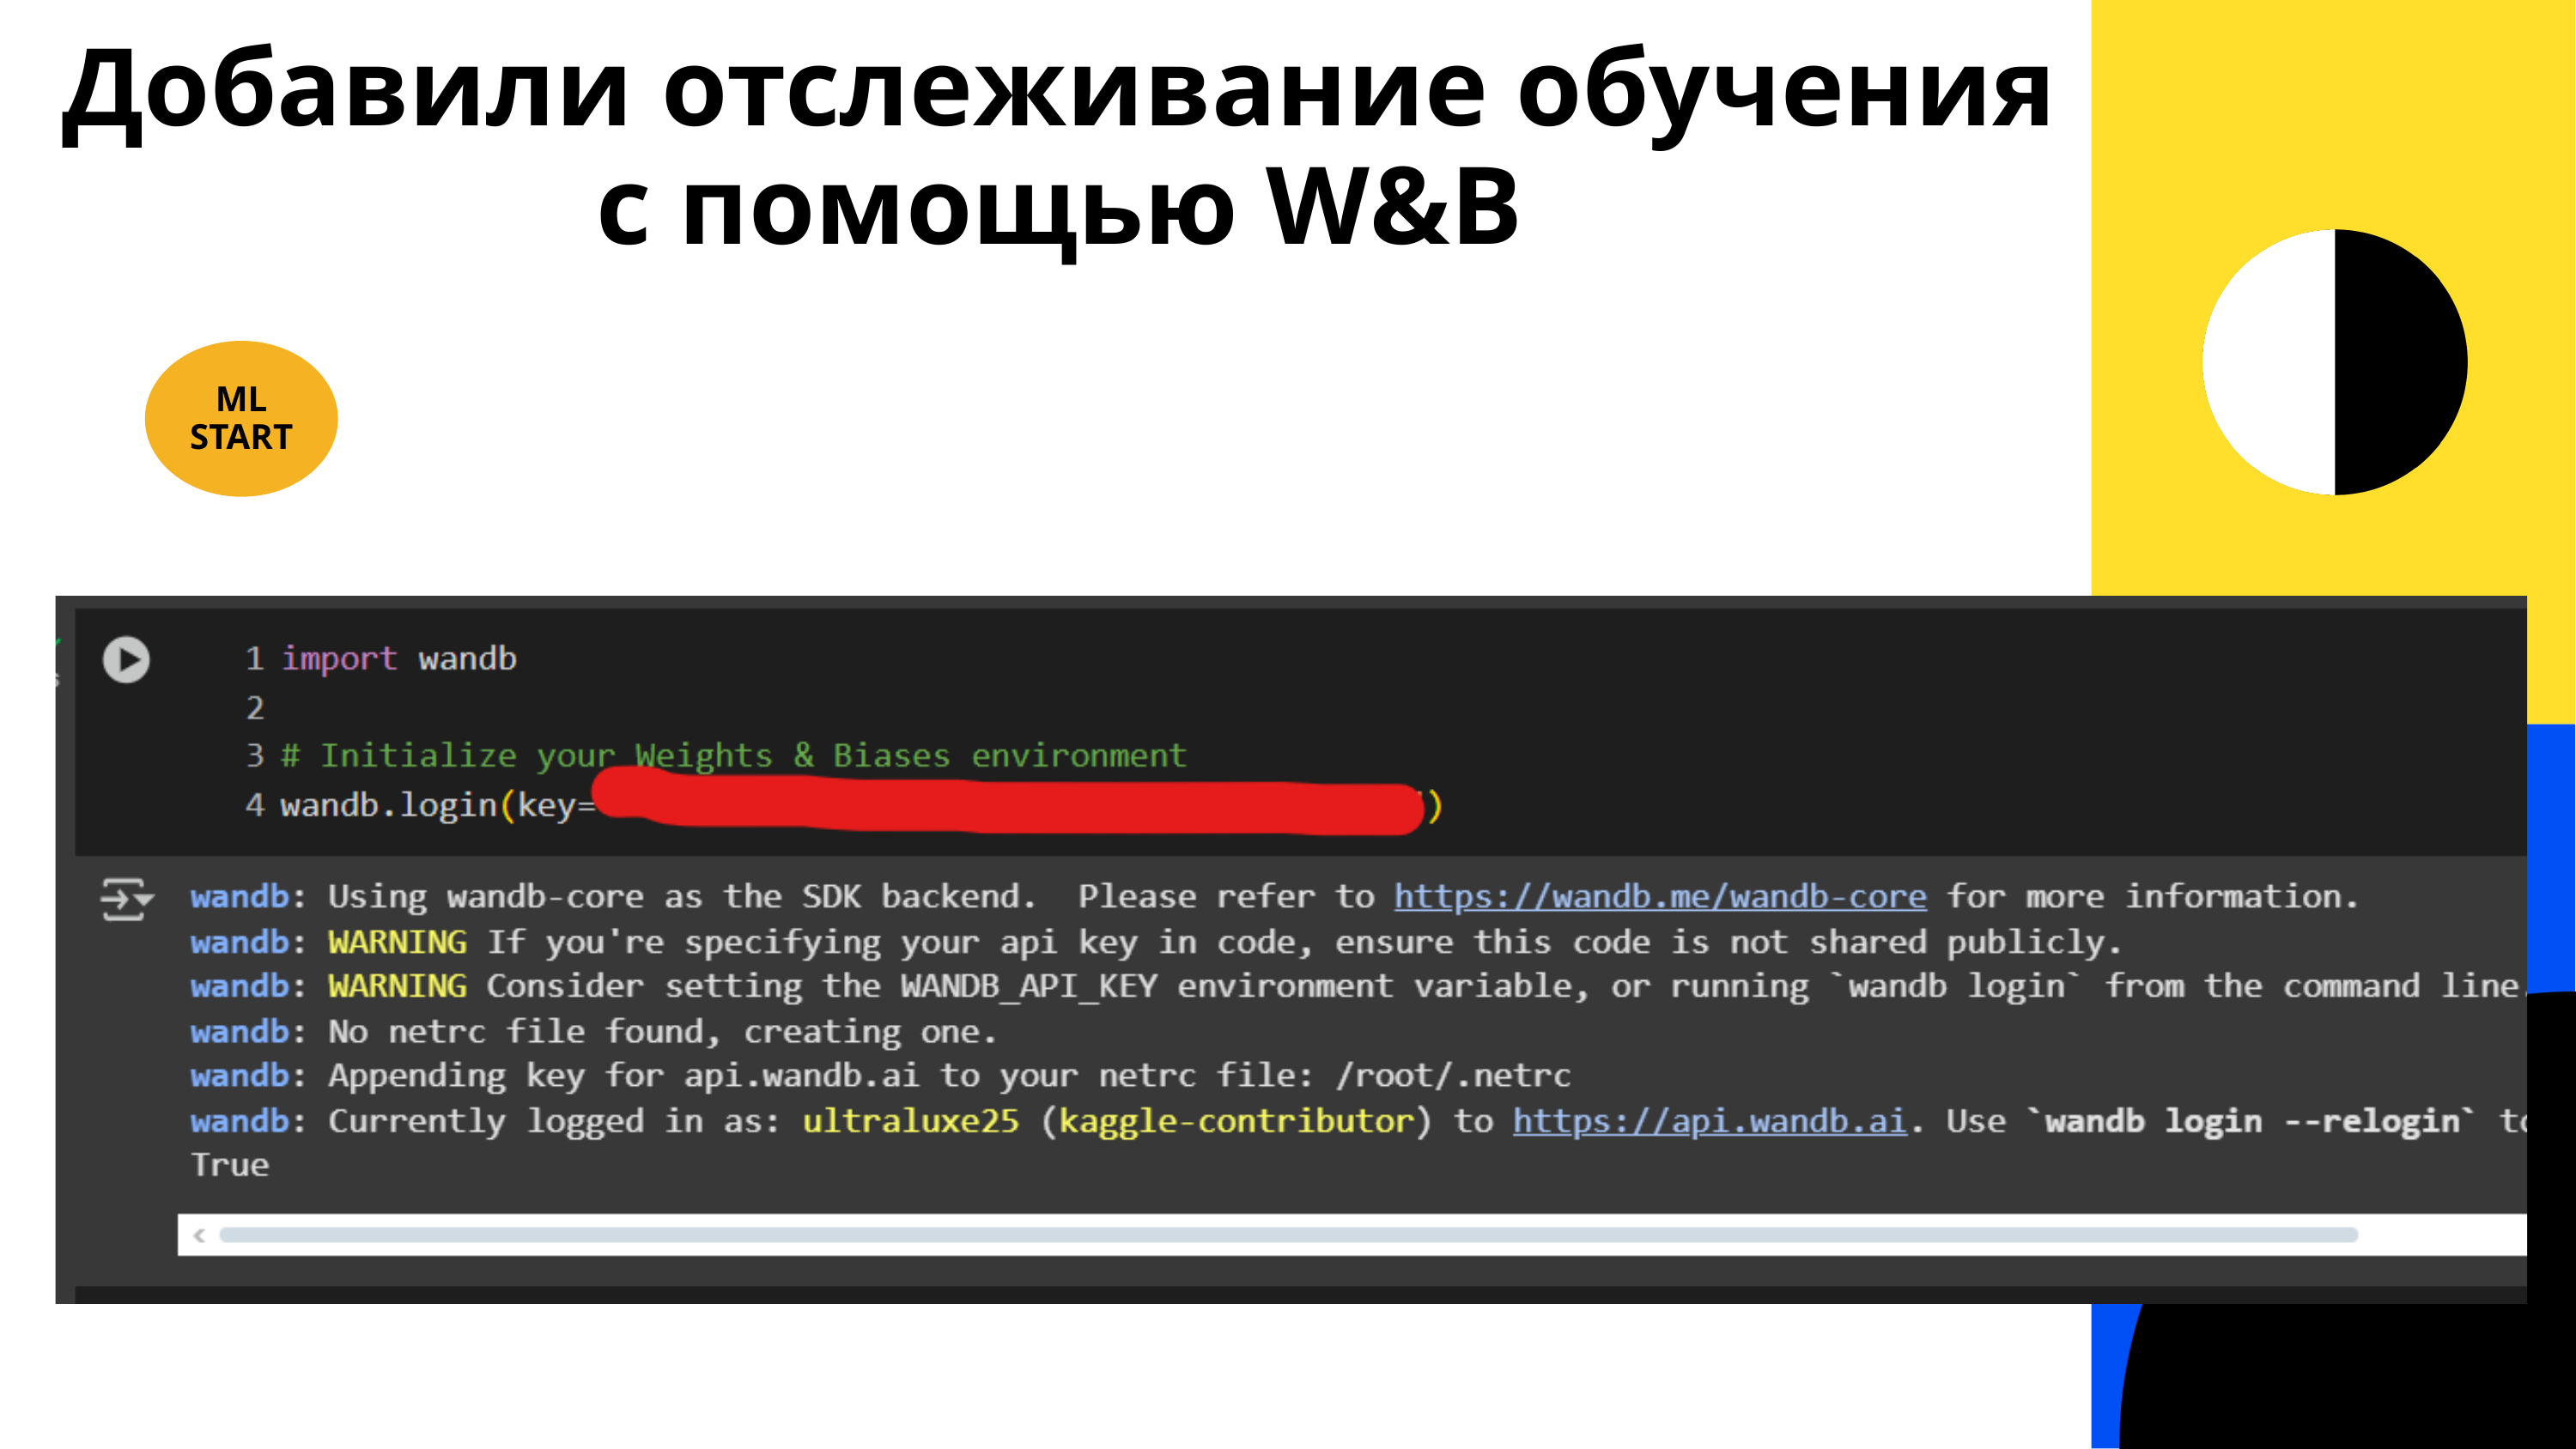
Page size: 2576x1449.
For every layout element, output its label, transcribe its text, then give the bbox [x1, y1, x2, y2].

text_box Добавили отслеживание обучения с помощью W&B [55, 29, 2064, 266]
text_box [2119, 991, 2576, 1449]
text_box [2091, 1304, 2119, 1449]
text_box [55, 596, 2528, 1304]
text_box [2199, 227, 2470, 497]
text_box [144, 340, 338, 497]
text_box [2091, 0, 2575, 724]
text_box [2528, 724, 2575, 991]
